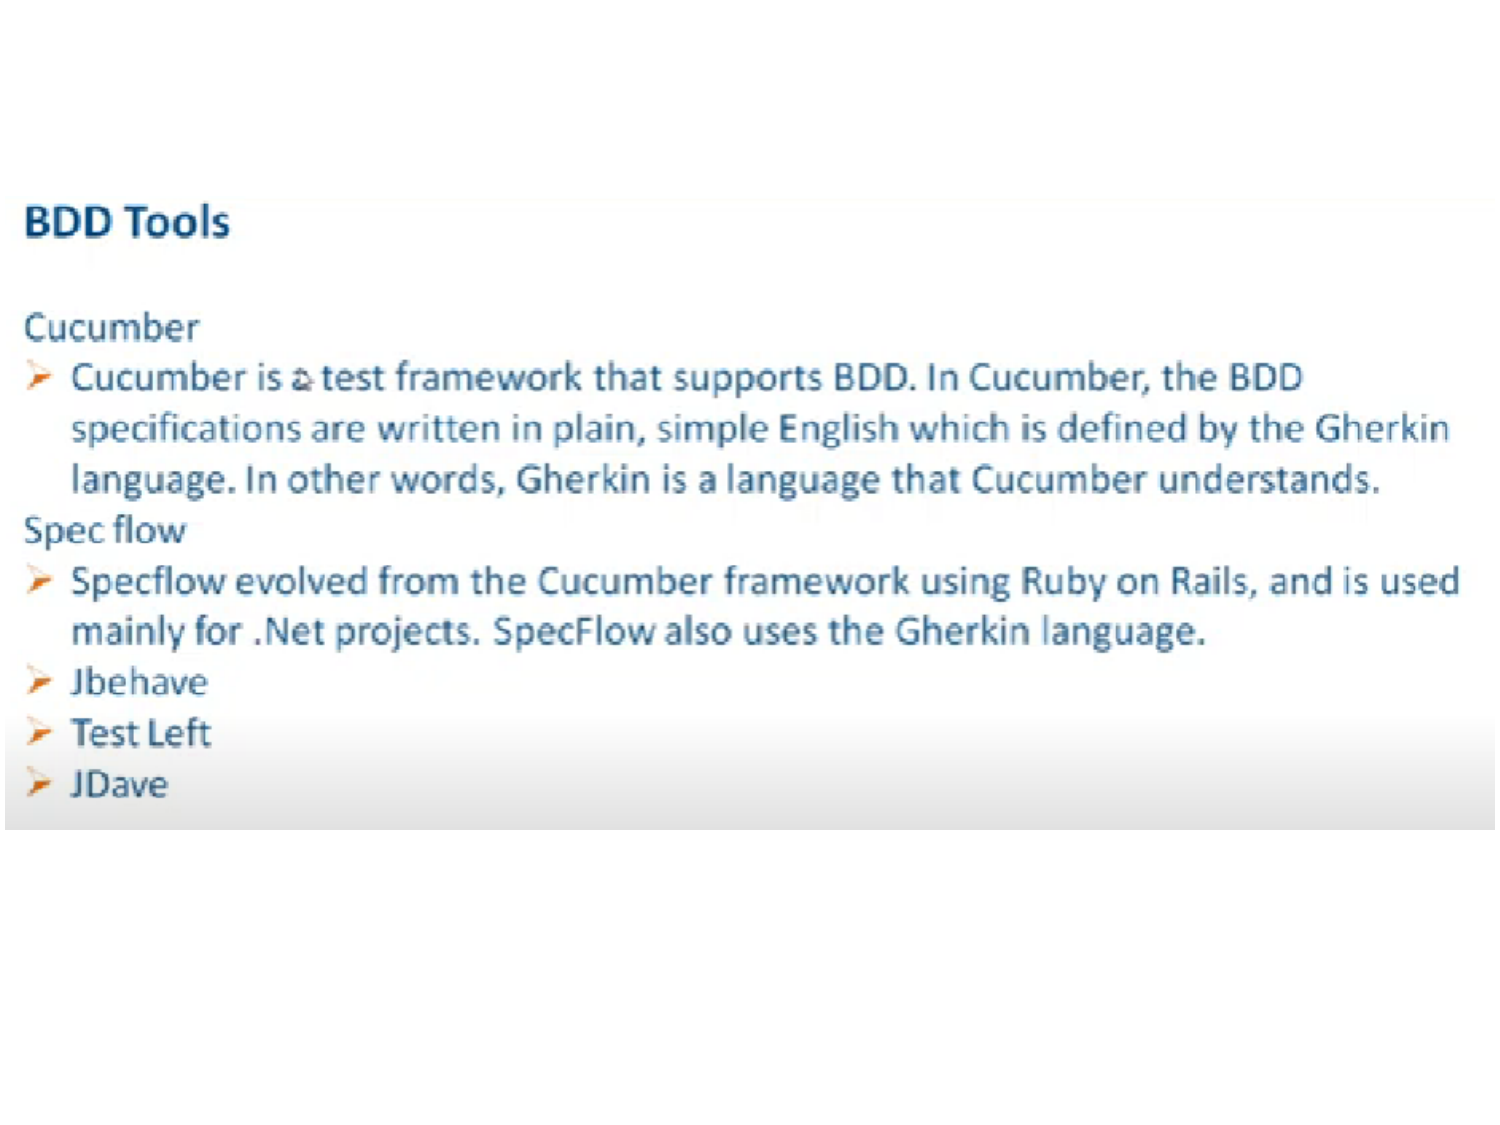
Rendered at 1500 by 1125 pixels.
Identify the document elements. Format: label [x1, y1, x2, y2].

picture [4, 195, 1495, 830]
